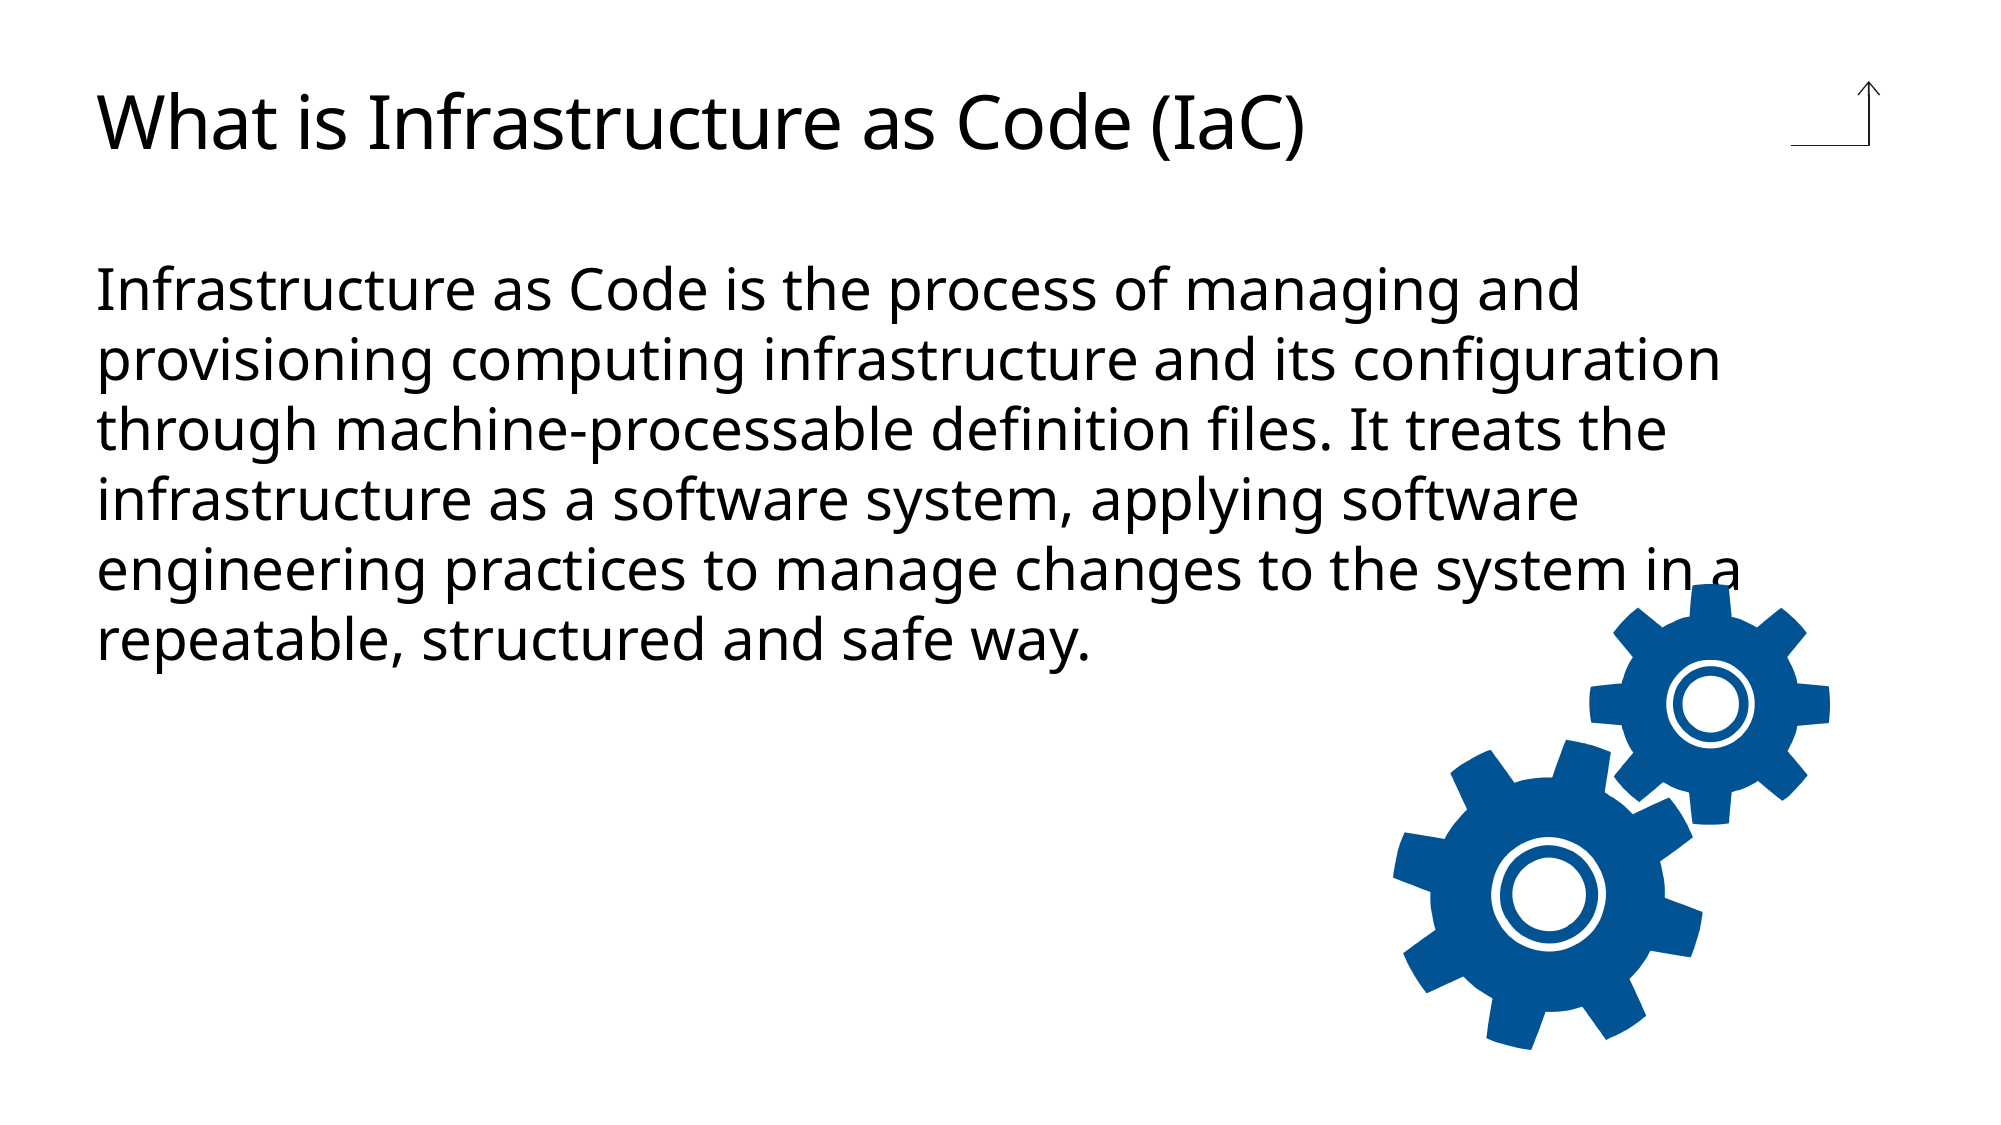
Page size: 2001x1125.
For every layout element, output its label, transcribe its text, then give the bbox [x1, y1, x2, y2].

picture [1393, 584, 1830, 1051]
title What is Infrastructure as Code (IaC) [96, 75, 1904, 217]
text_box [1790, 81, 1881, 146]
list Infrastructure as Code is the process of managing and provisioning computing infrastructure and its configuration through machine-processable definition files. It treats the infrastructure as a software system, applying software engineering practices to manage changes to the system in a repeatable, structured and safe way. [96, 252, 1904, 776]
